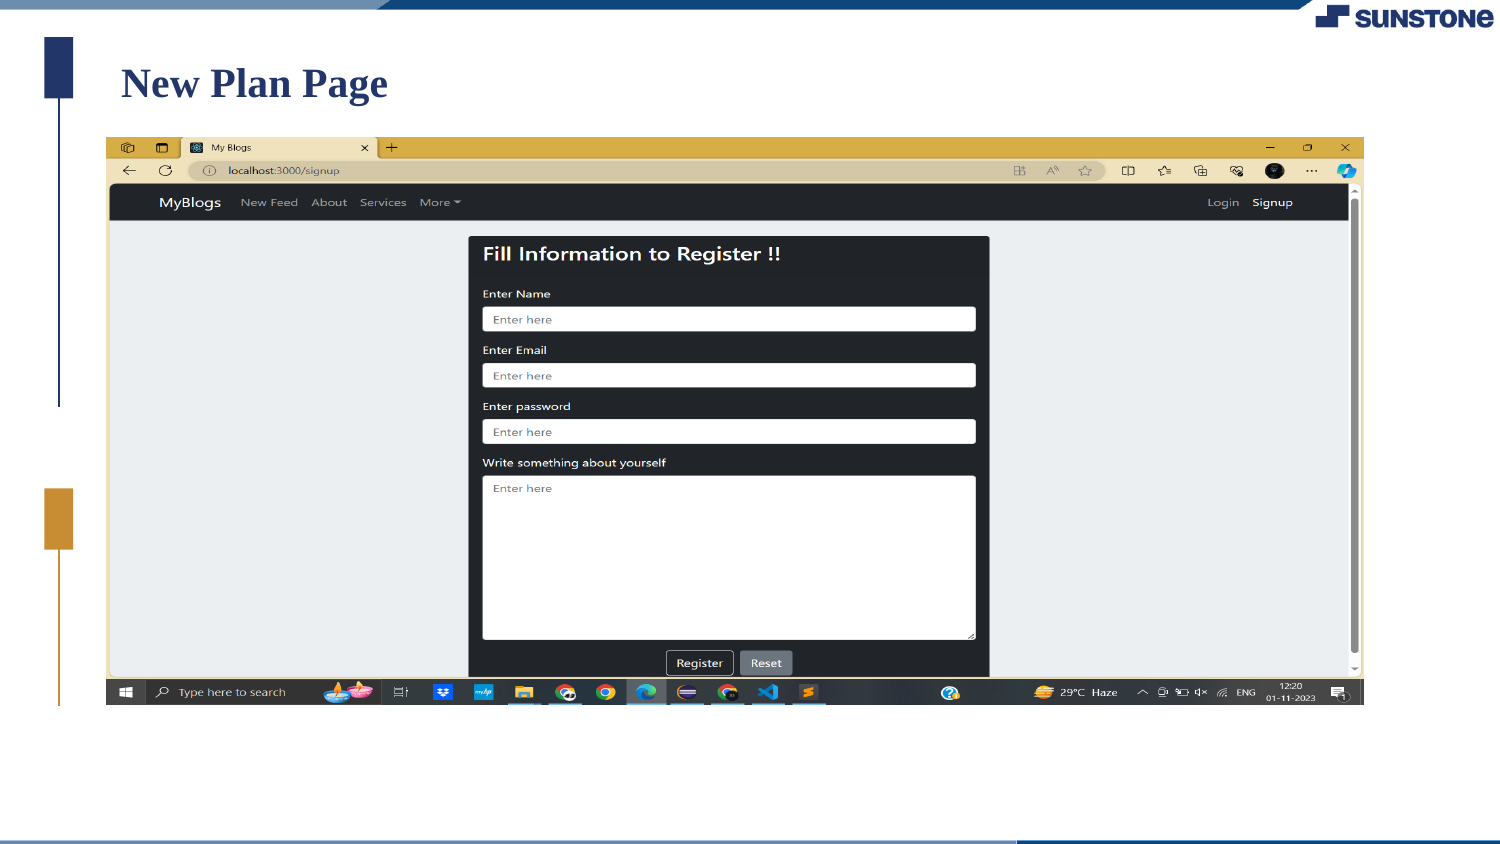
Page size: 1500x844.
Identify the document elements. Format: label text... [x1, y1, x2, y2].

text_box New Plan Page [106, 48, 511, 114]
picture [0, 0, 1500, 844]
